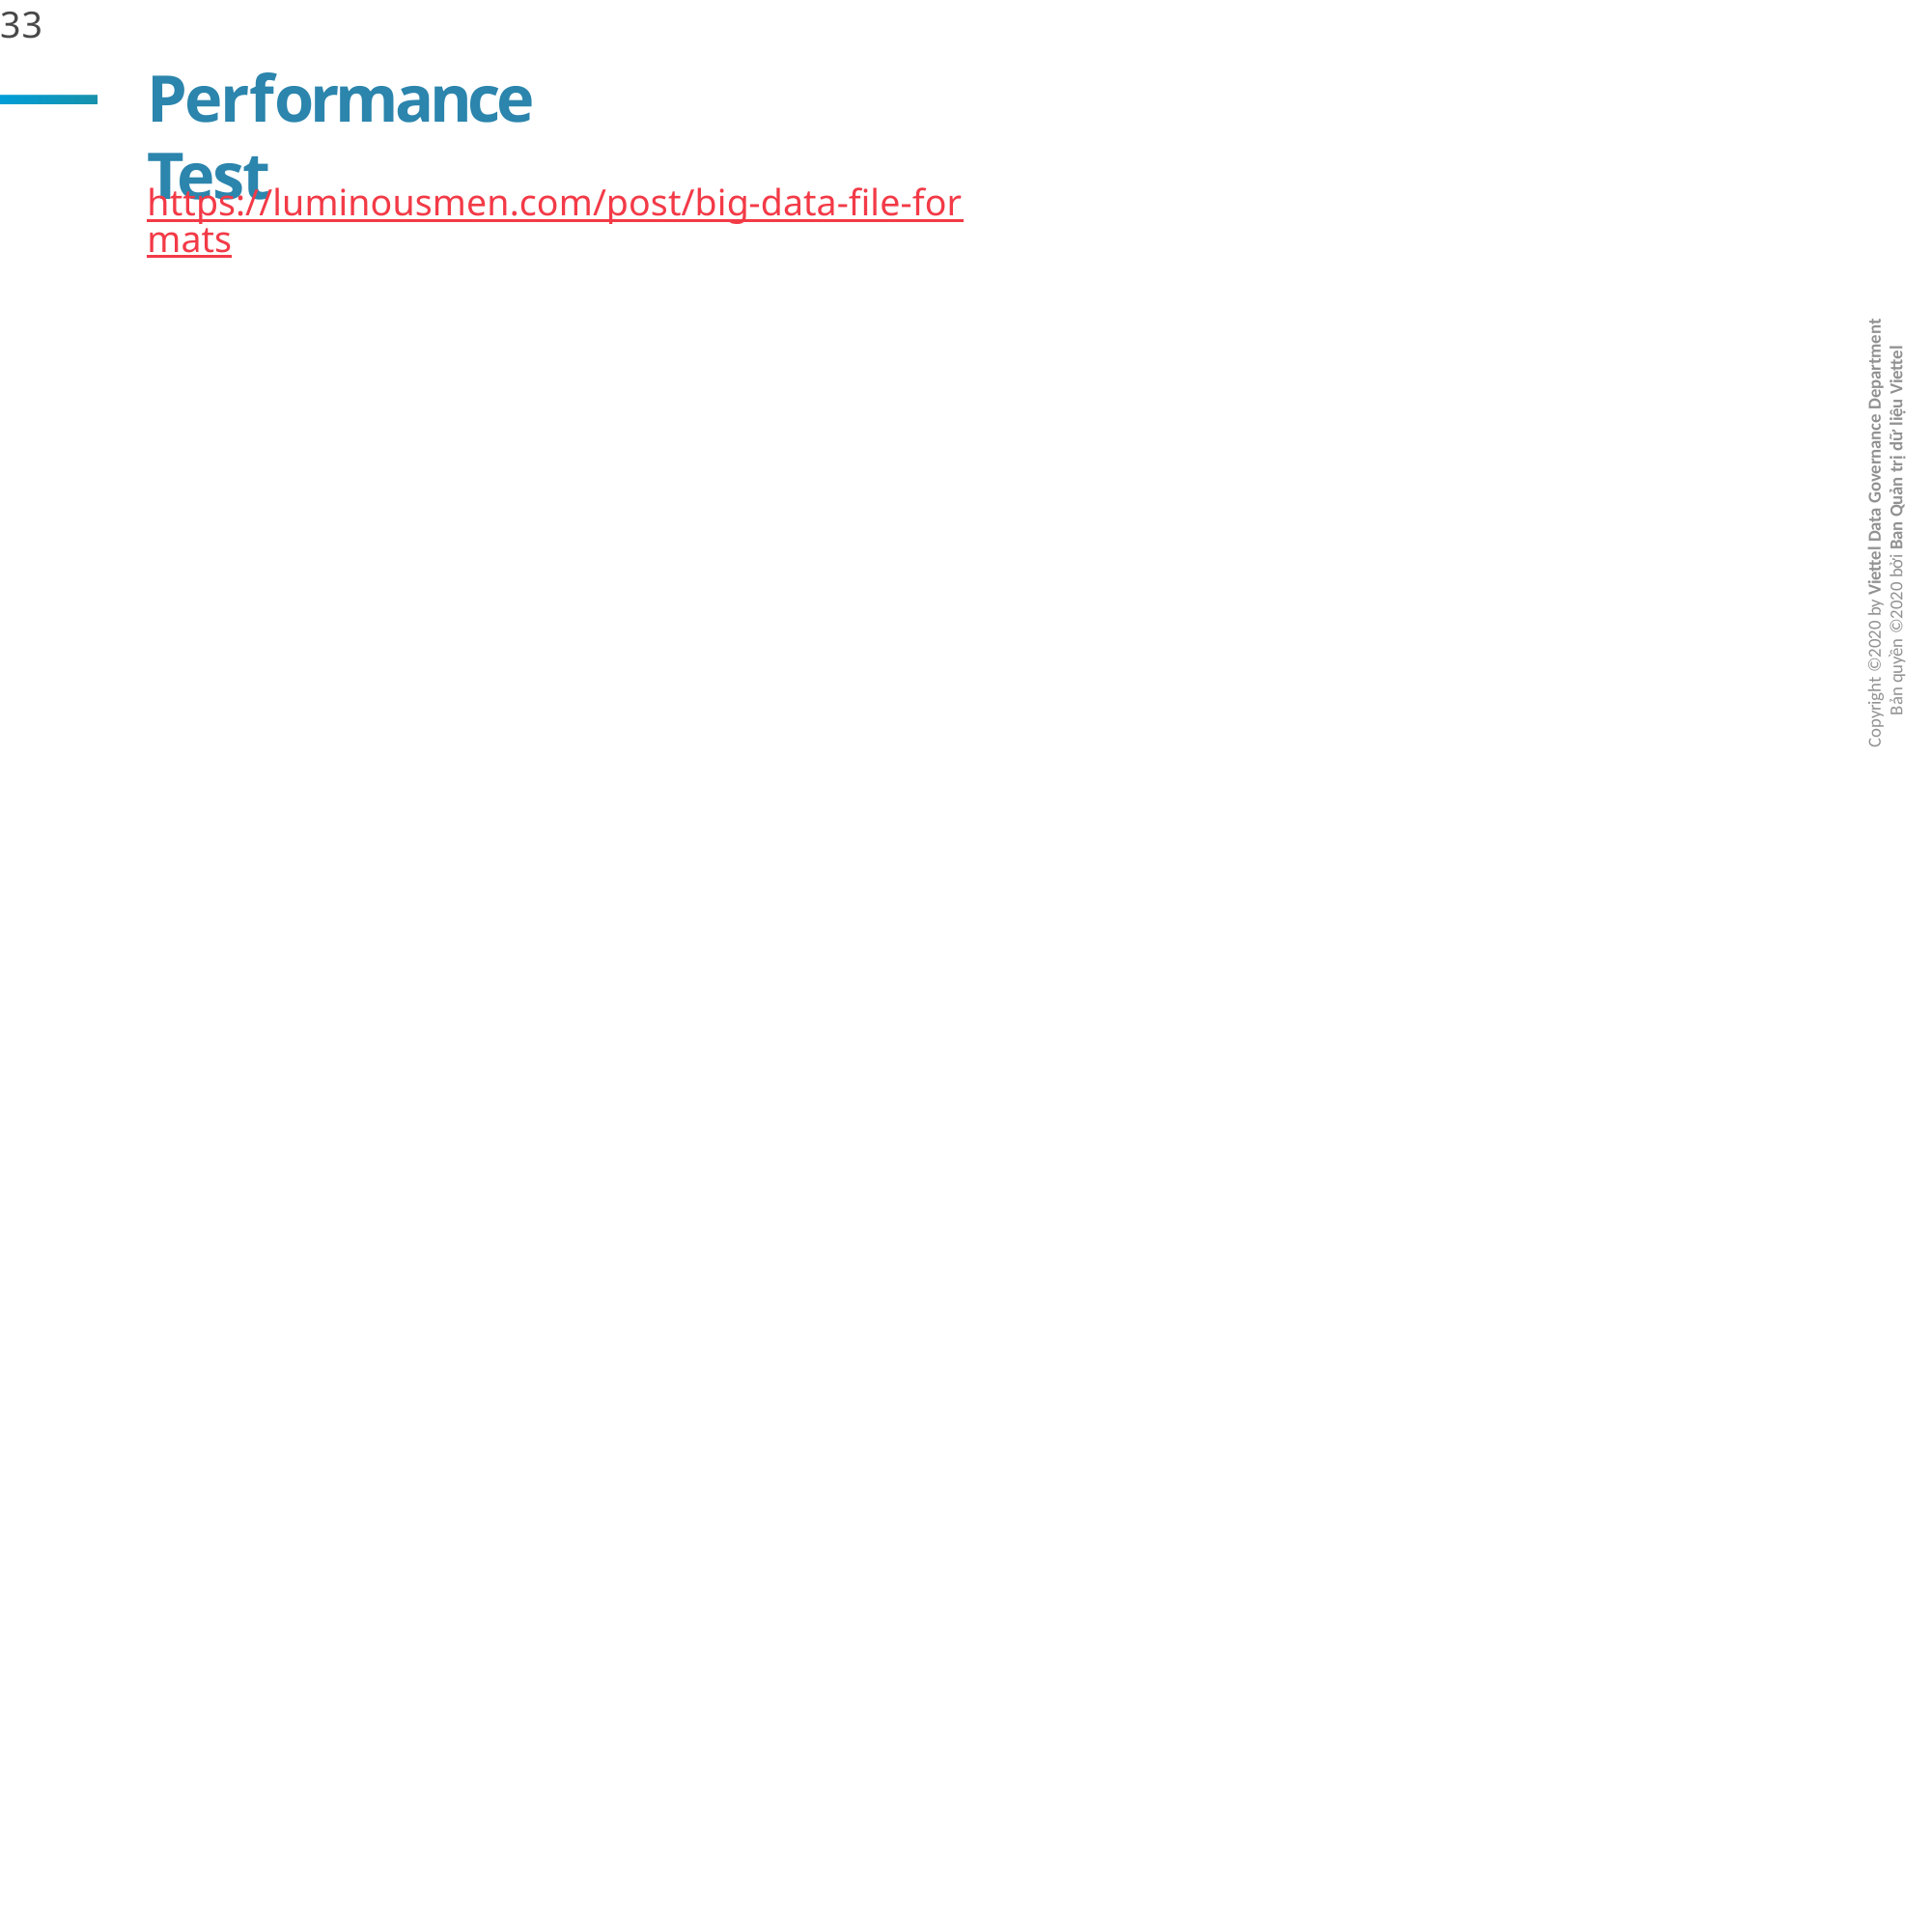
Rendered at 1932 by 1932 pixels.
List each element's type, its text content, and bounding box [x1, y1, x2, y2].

text_box Performance Test [145, 55, 669, 178]
text_box Copyright ©2020 by Viettel Data Governance Department Bản quyền ©2020 bởi Ban Quản trị dữ liệu Viettel [1864, 314, 1910, 752]
text_box https://luminousmen.com/post/big-data-file-formats [145, 178, 994, 230]
text_box 33 [0, 0, 44, 46]
picture [50, 95, 98, 104]
